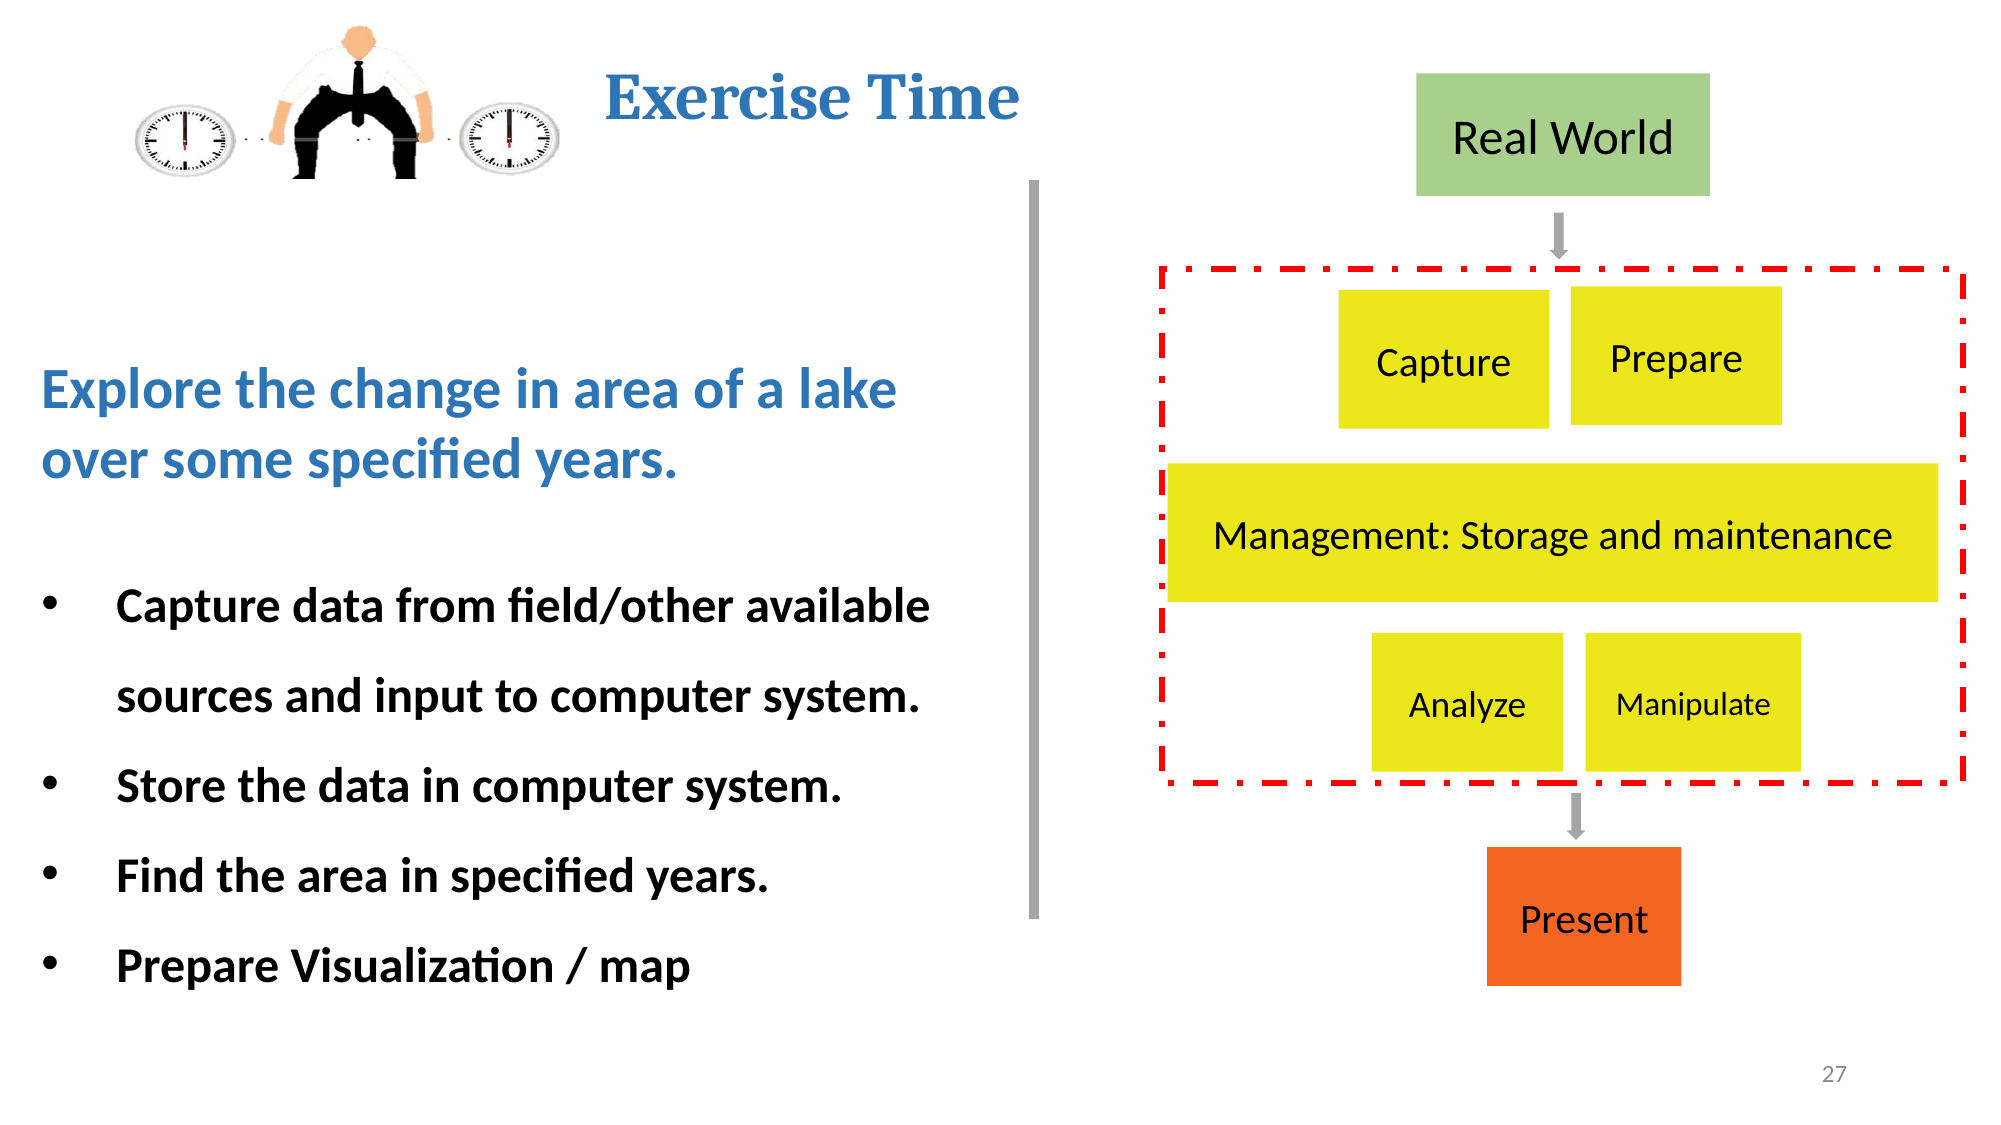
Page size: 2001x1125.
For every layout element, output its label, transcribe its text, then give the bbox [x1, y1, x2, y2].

text_box Explore the change in area of a lake over some specified years. [26, 342, 1029, 500]
picture [109, 17, 581, 179]
slide_number ‹#› [1412, 1042, 1863, 1103]
title Exercise Time [588, 53, 1039, 142]
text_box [1161, 73, 1964, 987]
text_box Capture data from field/other available sources and input to computer system. Store the data in computer system. Find the area in specified years. Prepare Visualization / map [26, 534, 1034, 1004]
